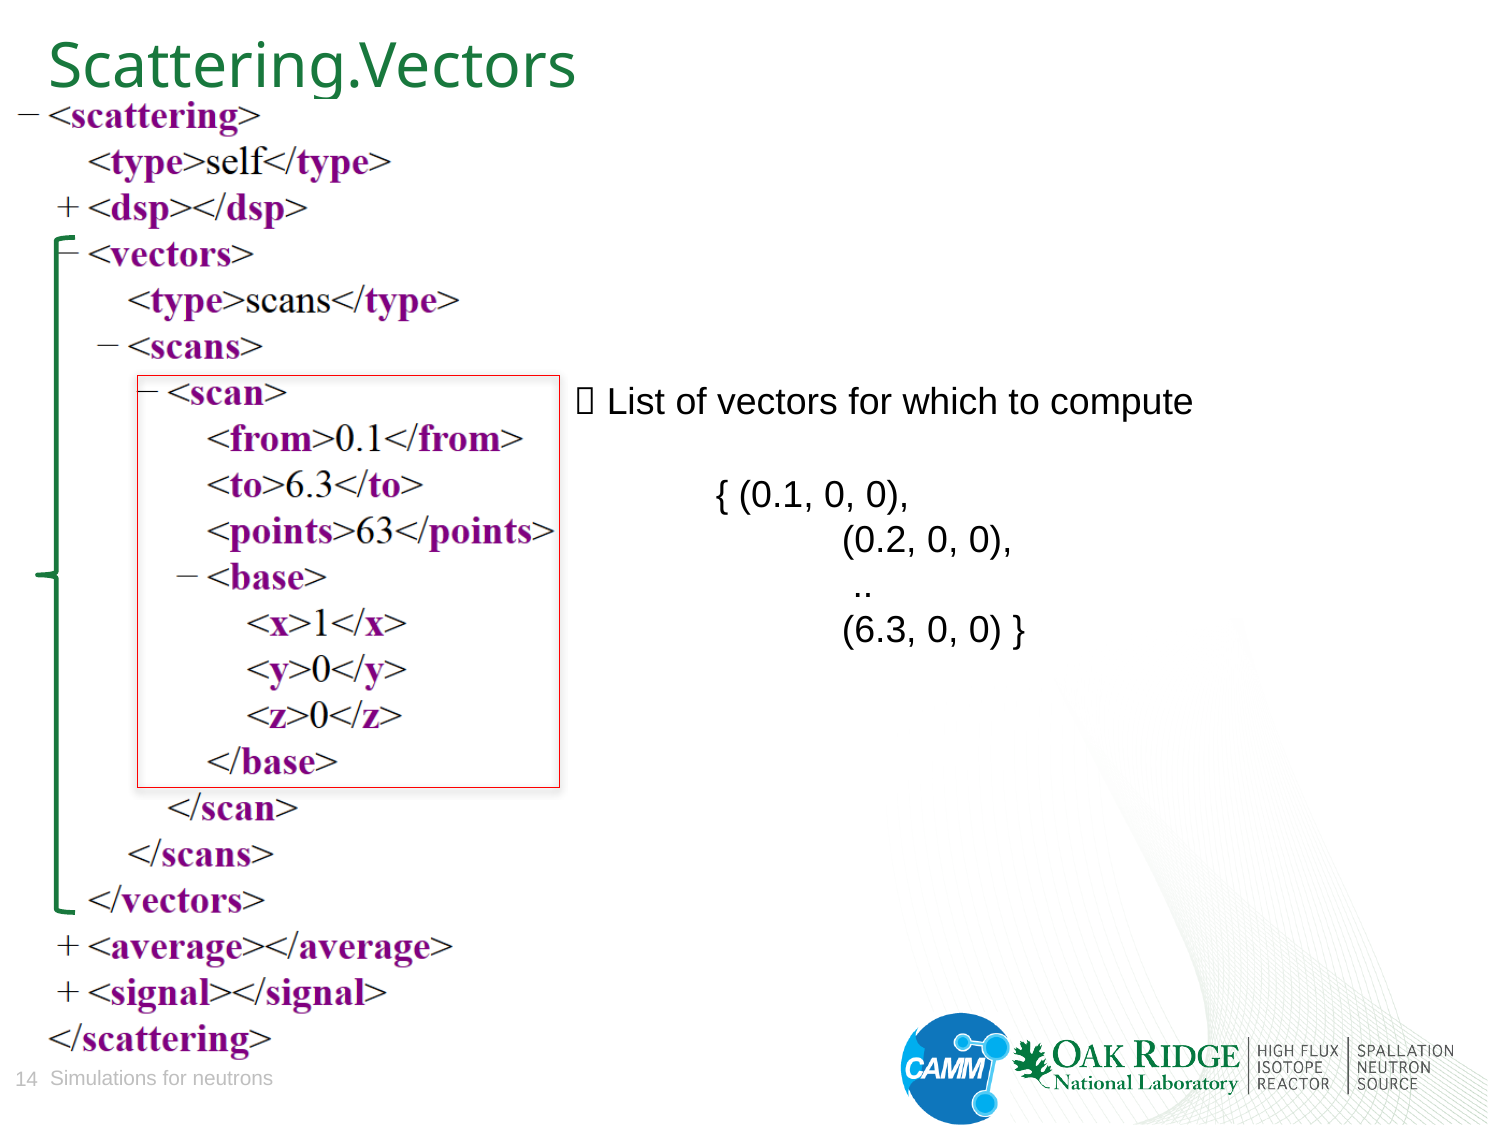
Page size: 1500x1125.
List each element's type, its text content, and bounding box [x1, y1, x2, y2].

title Scattering.Vectors [33, 28, 1451, 109]
picture [0, 0, 1488, 1125]
